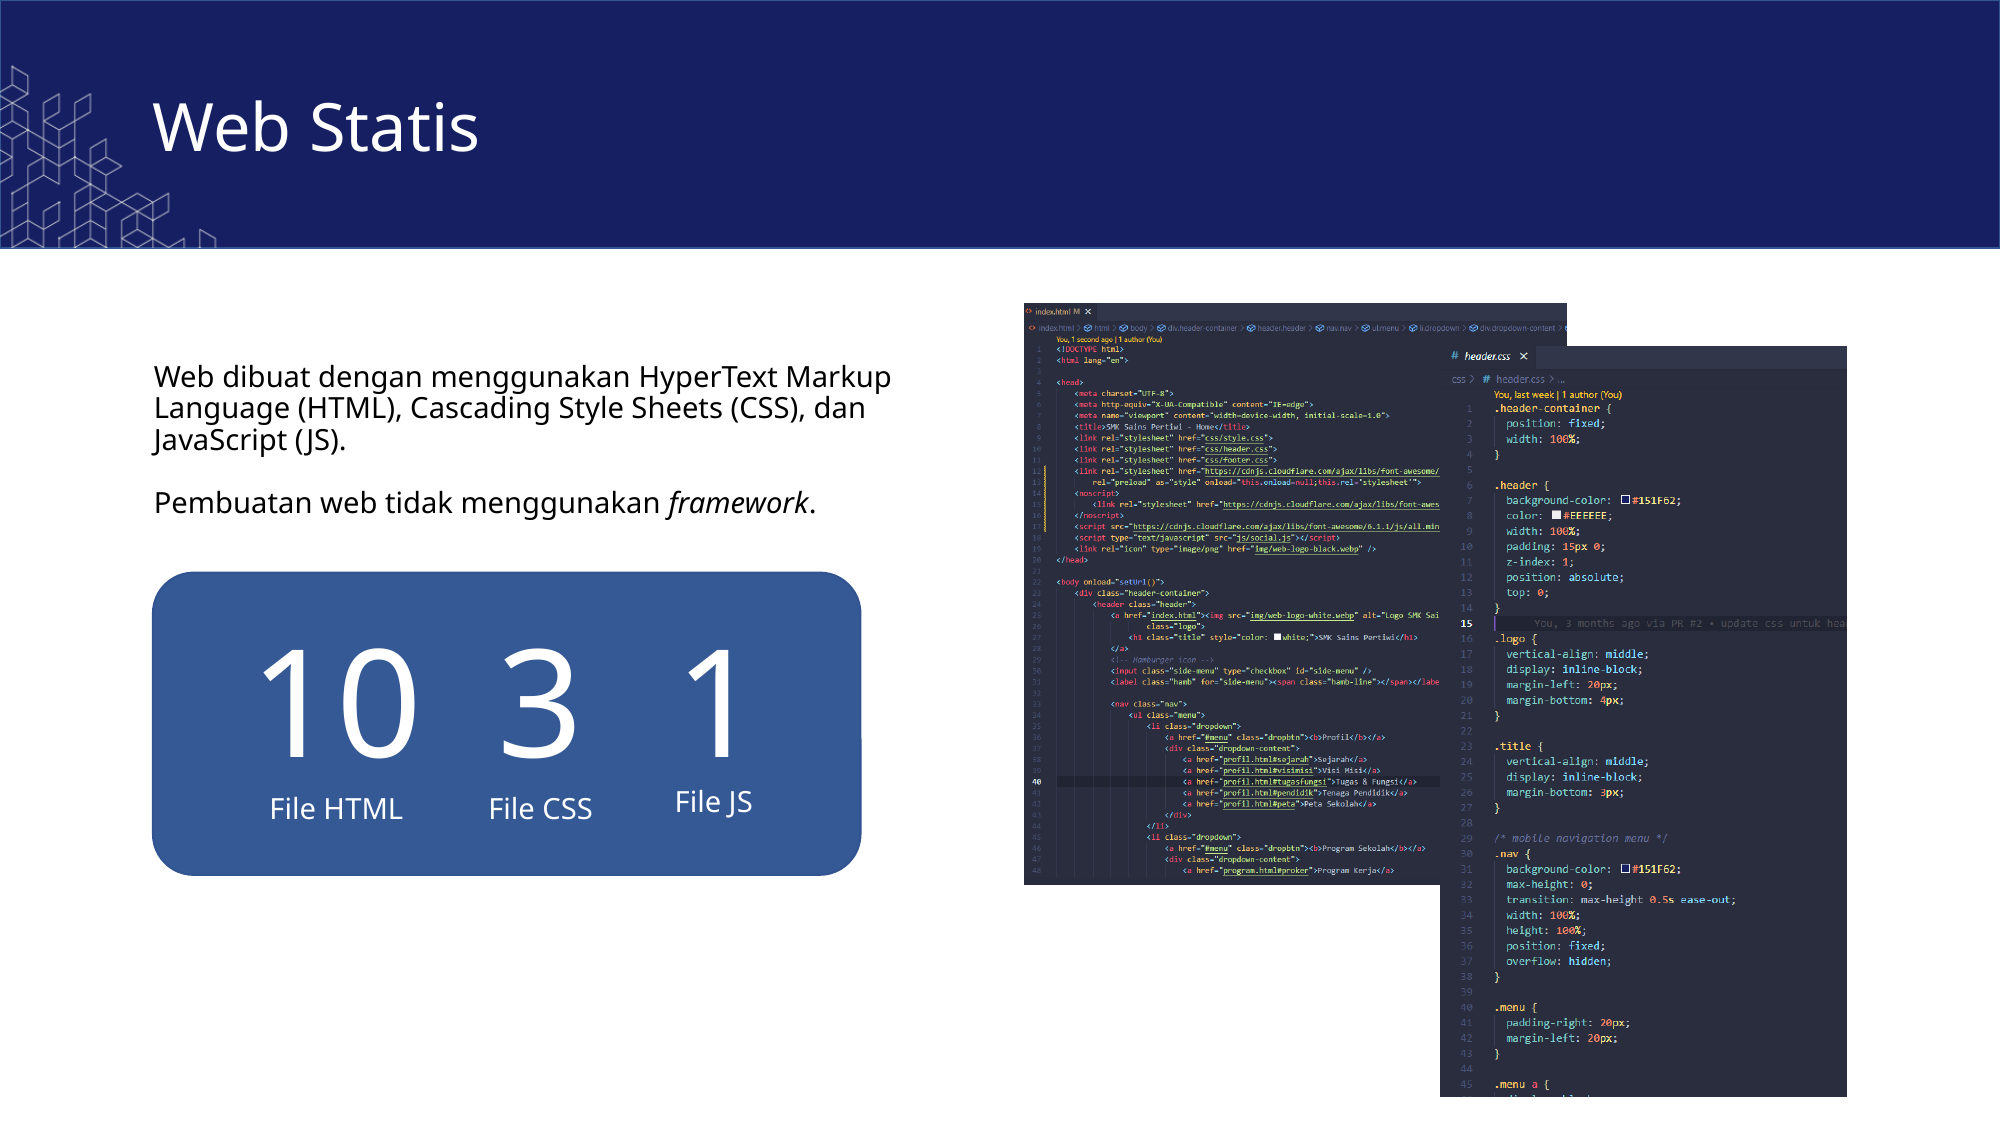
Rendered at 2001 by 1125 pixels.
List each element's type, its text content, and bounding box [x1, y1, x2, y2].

picture [1024, 302, 1847, 1097]
text_box Web dibuat dengan menggunakan HyperText Markup Language (HTML), Cascading Style Sheets (CSS), dan JavaScript (JS). Pembuatan web tidak menggunakan framework. [138, 318, 920, 563]
picture [0, 0, 2000, 248]
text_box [234, 639, 824, 841]
text_box [151, 571, 862, 876]
